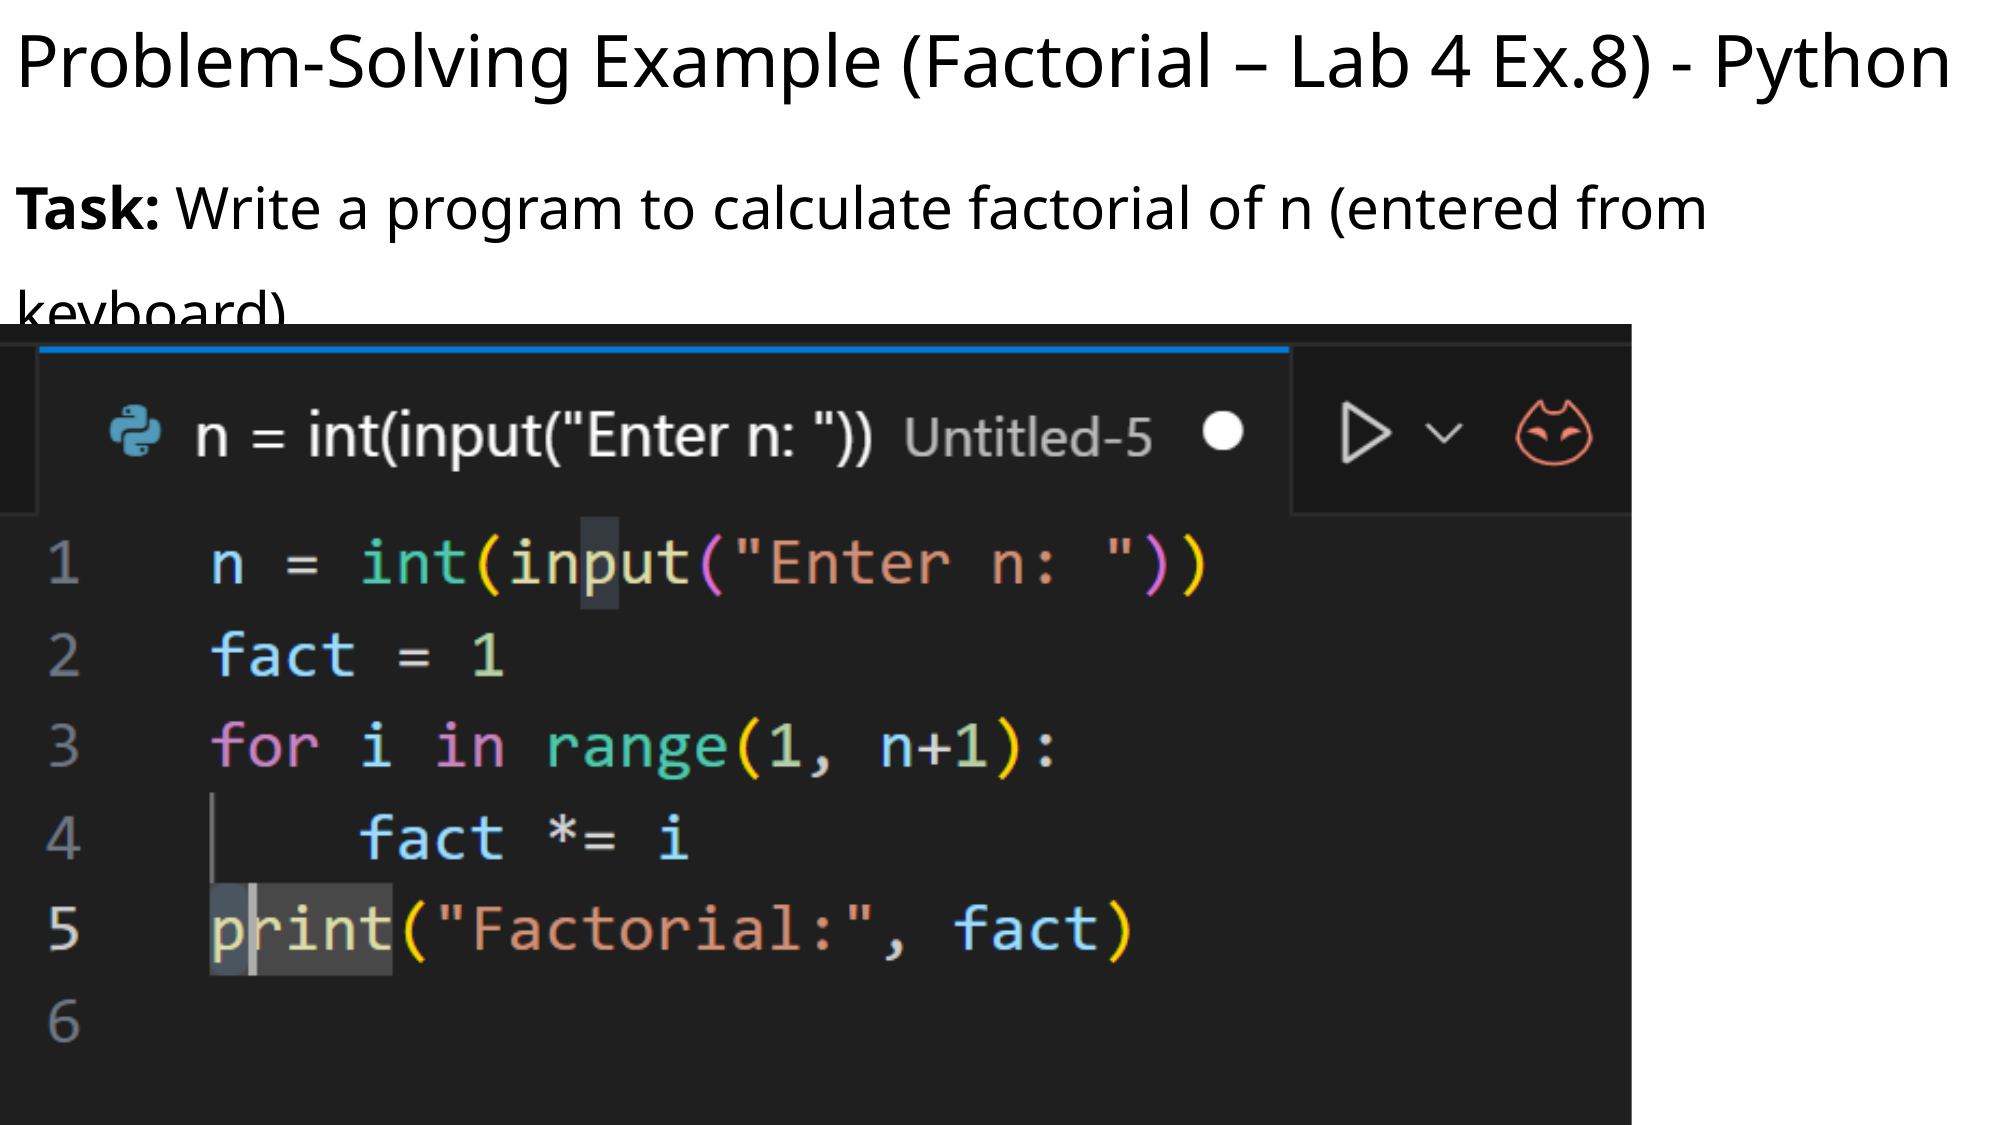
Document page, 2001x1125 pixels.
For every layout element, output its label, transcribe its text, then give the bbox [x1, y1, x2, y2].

picture [0, 323, 1633, 1125]
text_box Task: Write a program to calculate factorial of n (entered from keyboard). [0, 128, 2000, 354]
title Problem-Solving Example (Factorial – Lab 4 Ex.8) - Python [0, 0, 2000, 111]
